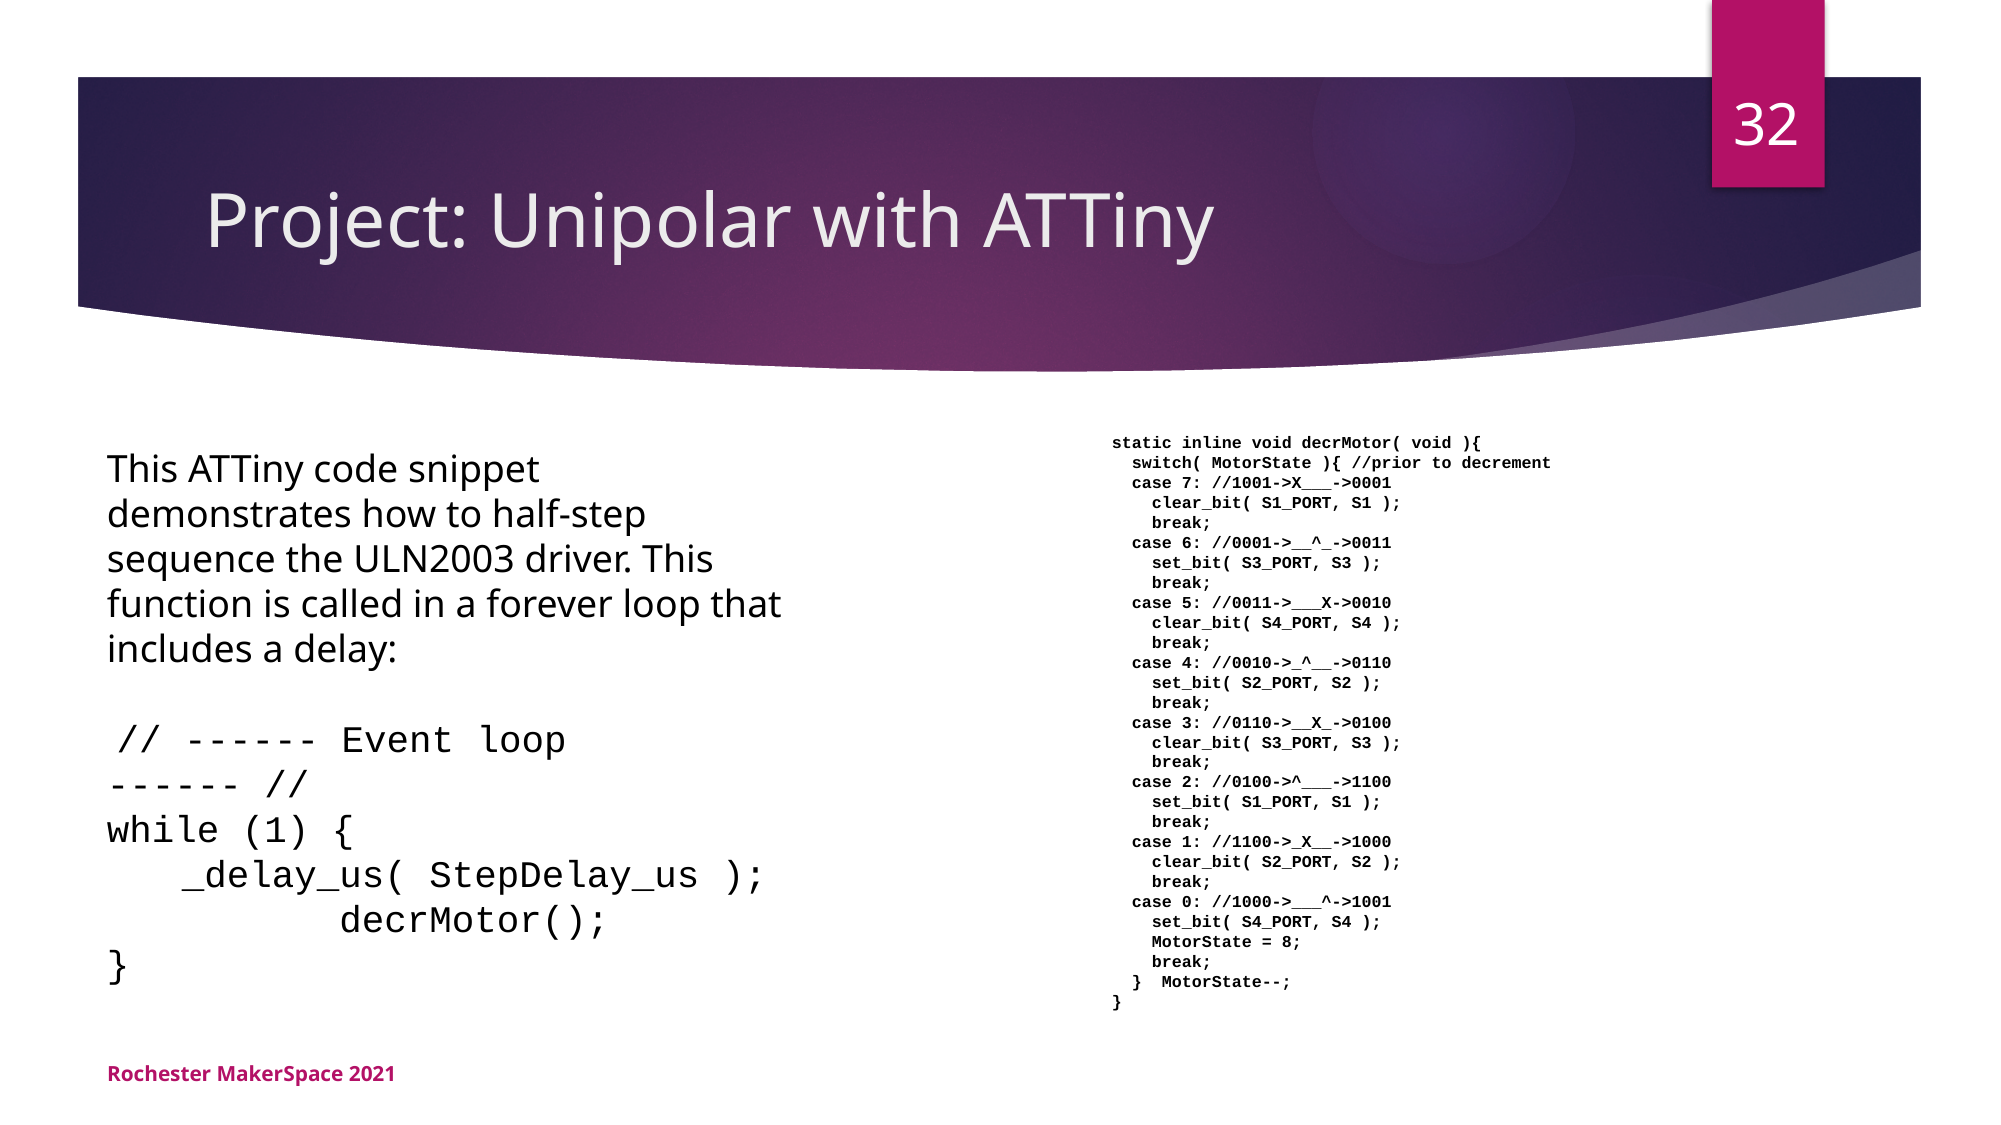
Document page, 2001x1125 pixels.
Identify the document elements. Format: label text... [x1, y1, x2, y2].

text_box static inline void decrMotor( void ){ switch( MotorState ){ //prior to decrement case 7: //1001->X___->0001 clear_bit( S1_PORT, S1 ); break; case 6: //0001->__^_->0011 set_bit( S3_PORT, S3 ); break; case 5: //0011->___X->0010 clear_bit( S4_PORT, S4 ); break; case 4: //0010->_^__->0110 set_bit( S2_PORT, S2 ); break; case 3: //0110->__X_->0100 clear_bit( S3_PORT, S3 ); break; case 2: //0100->^___->1100 set_bit( S1_PORT, S1 ); break; case 1: //1100->_X__->1000 clear_bit( S2_PORT, S2 ); break; case 0: //1000->___^->1001 set_bit( S4_PORT, S4 ); MotorState = 8; break; } MotorState--; } [1097, 424, 1567, 1019]
footer Rochester MakerSpace 2021 [92, 1048, 726, 1099]
text_box This ATTiny code snippet demonstrates how to half-step sequence the ULN2003 driver. This function is called in a forever loop that includes a delay: // ------ Event loop ------ // while (1) { _delay_us( StepDelay_us ); decrMotor(); } [92, 437, 806, 993]
slide_number 32 [1698, 48, 1836, 175]
title Project: Unipolar with ATTiny [189, 159, 1627, 276]
